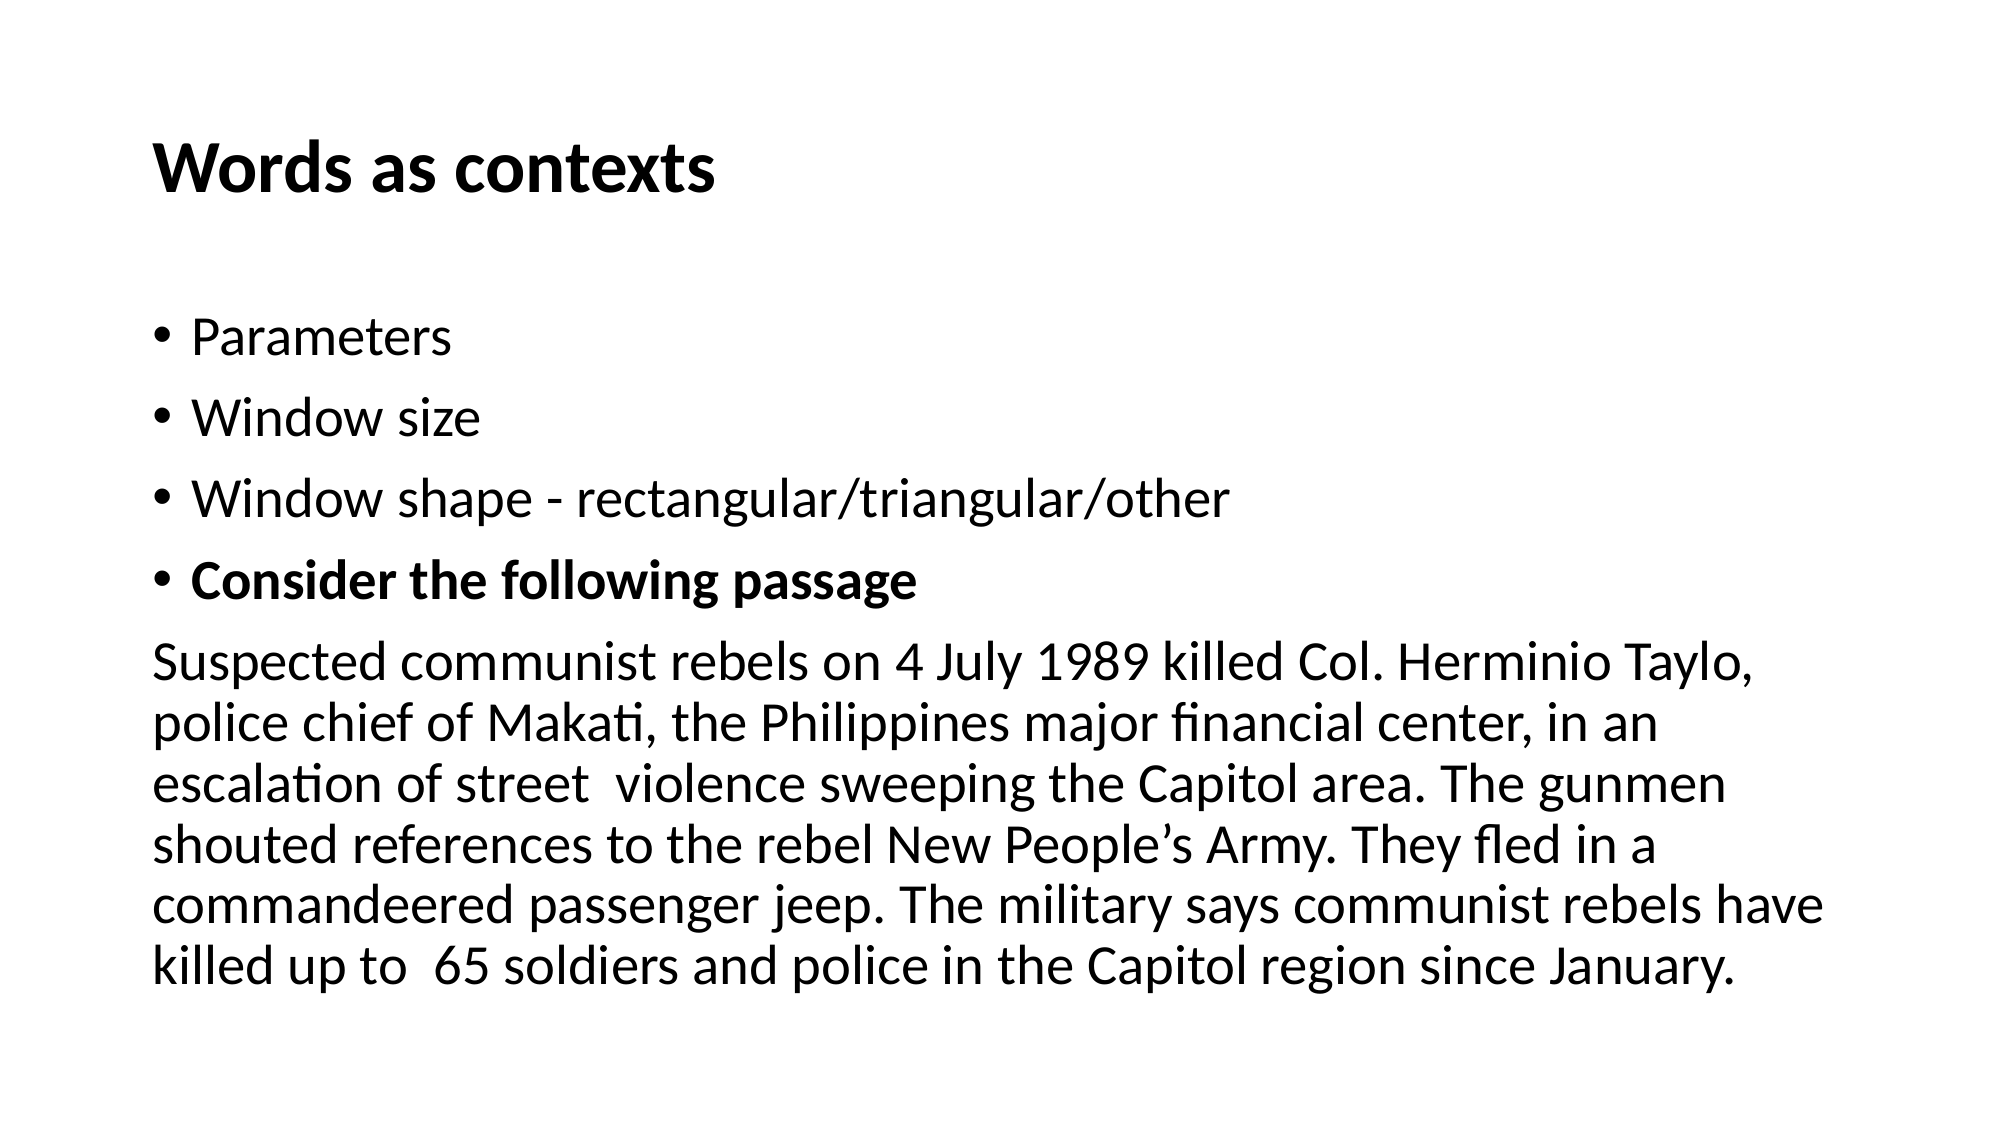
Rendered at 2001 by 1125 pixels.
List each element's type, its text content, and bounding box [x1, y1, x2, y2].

title Words as contexts [137, 59, 1863, 278]
list Parameters Window size Window shape - rectangular/triangular/other Consider the following passage Suspected communist rebels on 4 July 1989 killed Col. Herminio Taylo, police chief of Makati, the Philippines major financial center, in an escalation of street violence sweeping the Capitol area. The gunmen shouted references to the rebel New People’s Army. They fled in a commandeered passenger jeep. The military says communist rebels have killed up to 65 soldiers and police in the Capitol region since January. [137, 299, 1863, 1014]
